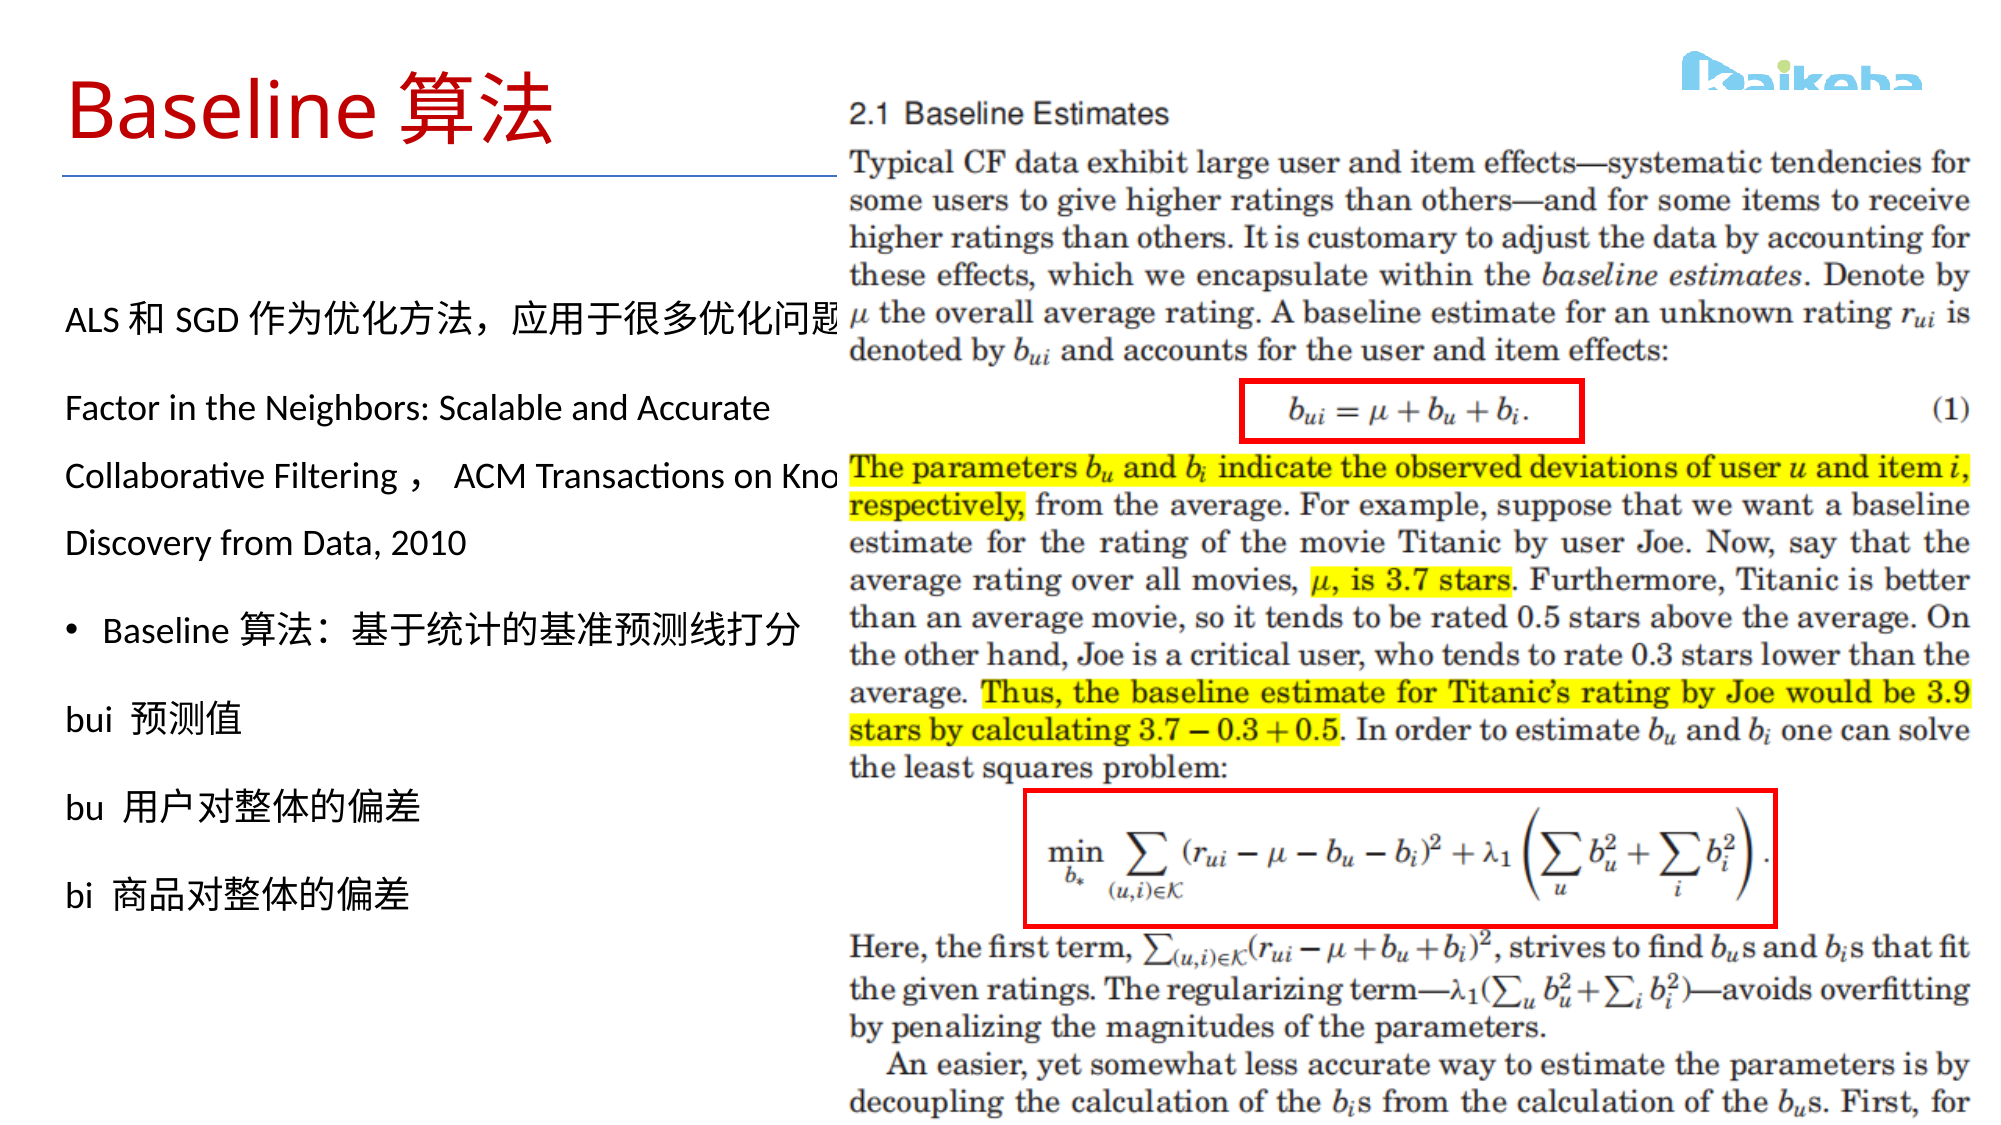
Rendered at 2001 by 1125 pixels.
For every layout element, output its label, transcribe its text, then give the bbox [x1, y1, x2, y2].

text_box ALS和SGD作为优化方法，应用于很多优化问题 Factor in the Neighbors: Scalable and Accurate Collaborative Filtering，ACM Transactions on Knowledge Discovery from Data, 2010 Baseline算法：基于统计的基准预测线打分 bui 预测值 bu 用户对整体的偏差 bi 商品对整体的偏差 [57, 264, 837, 917]
table_cell 0.77 [1653, 21, 1950, 89]
title Baseline算法 [57, 59, 1728, 167]
picture [837, 89, 1994, 1125]
